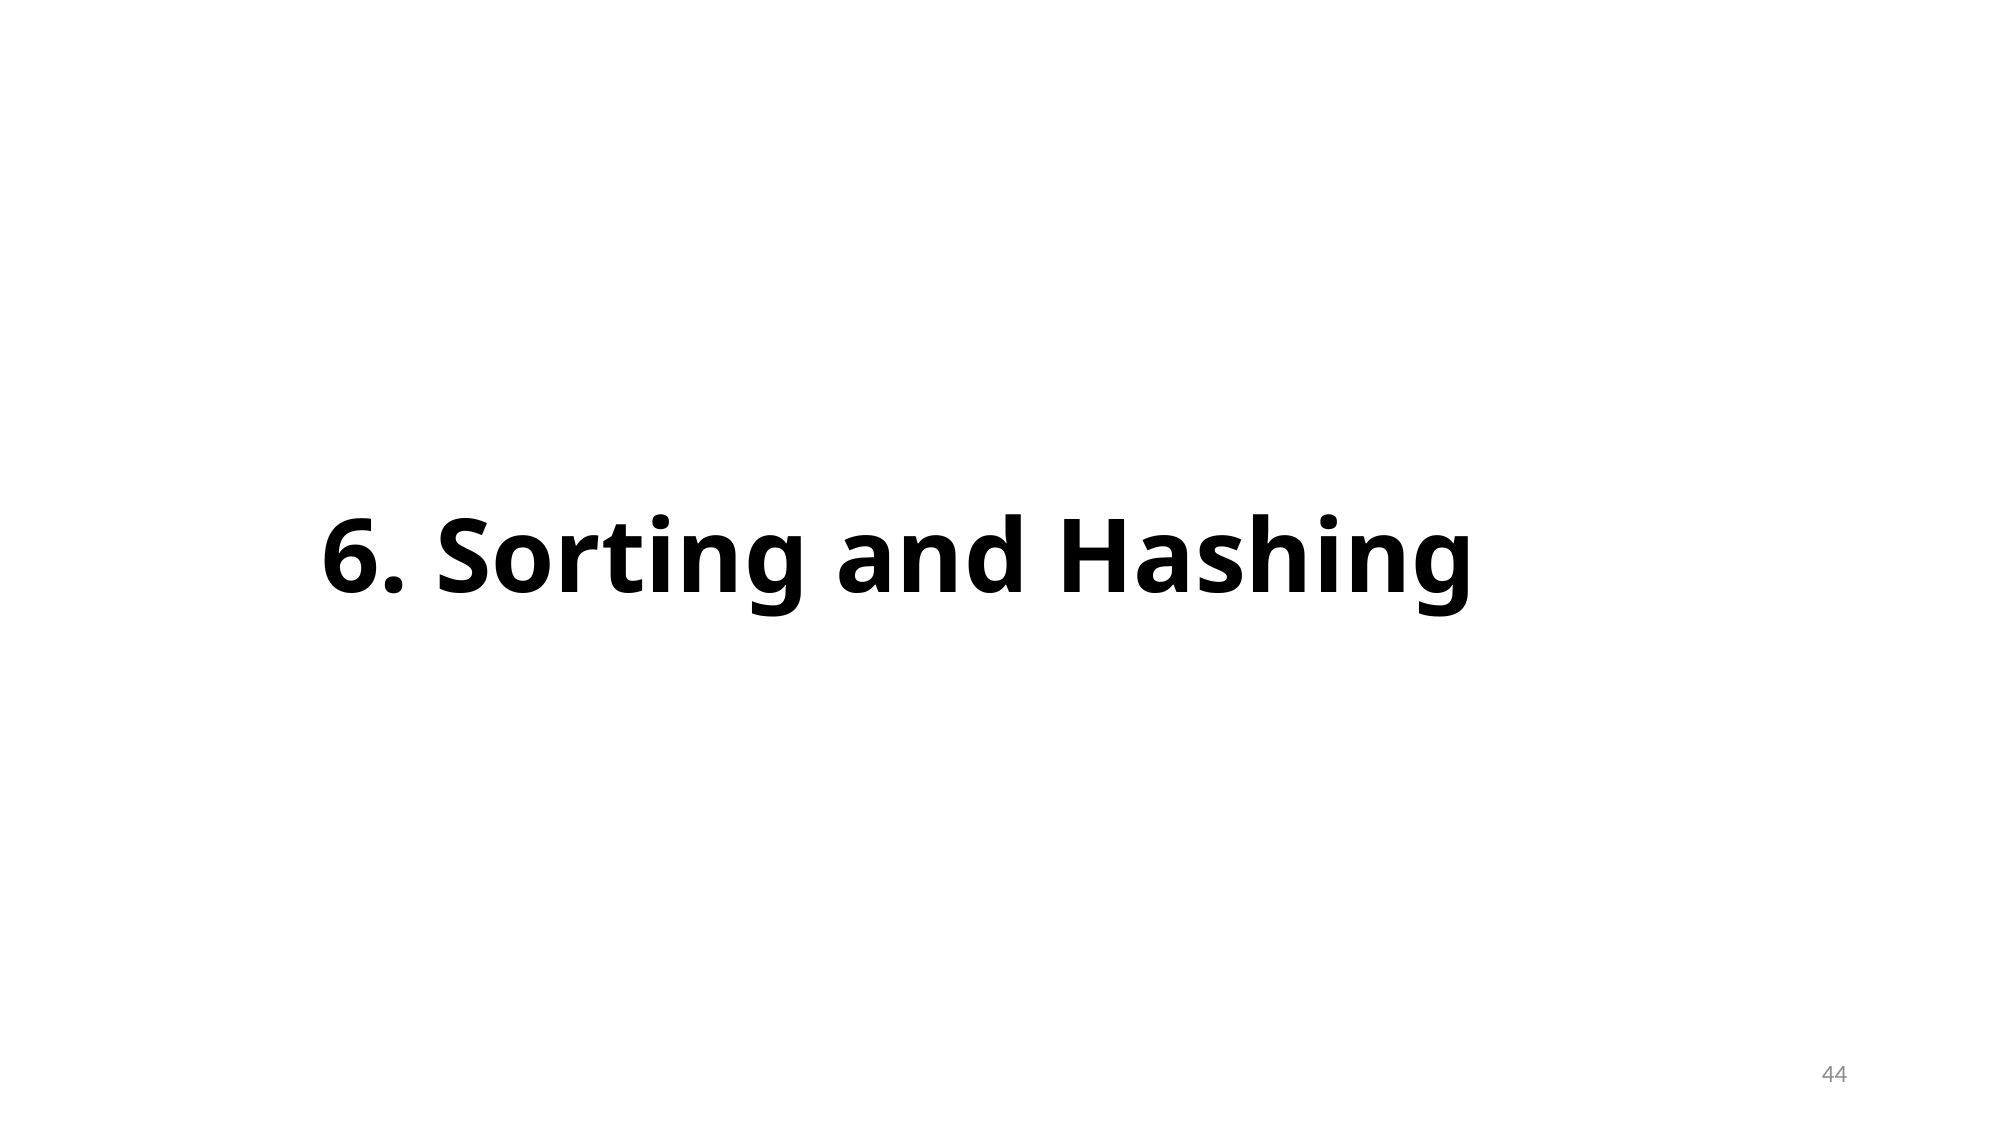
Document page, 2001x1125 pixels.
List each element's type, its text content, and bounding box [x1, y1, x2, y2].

slide_number 44 [1412, 1042, 1863, 1103]
title 6. Sorting and Hashing [306, 451, 1563, 669]
